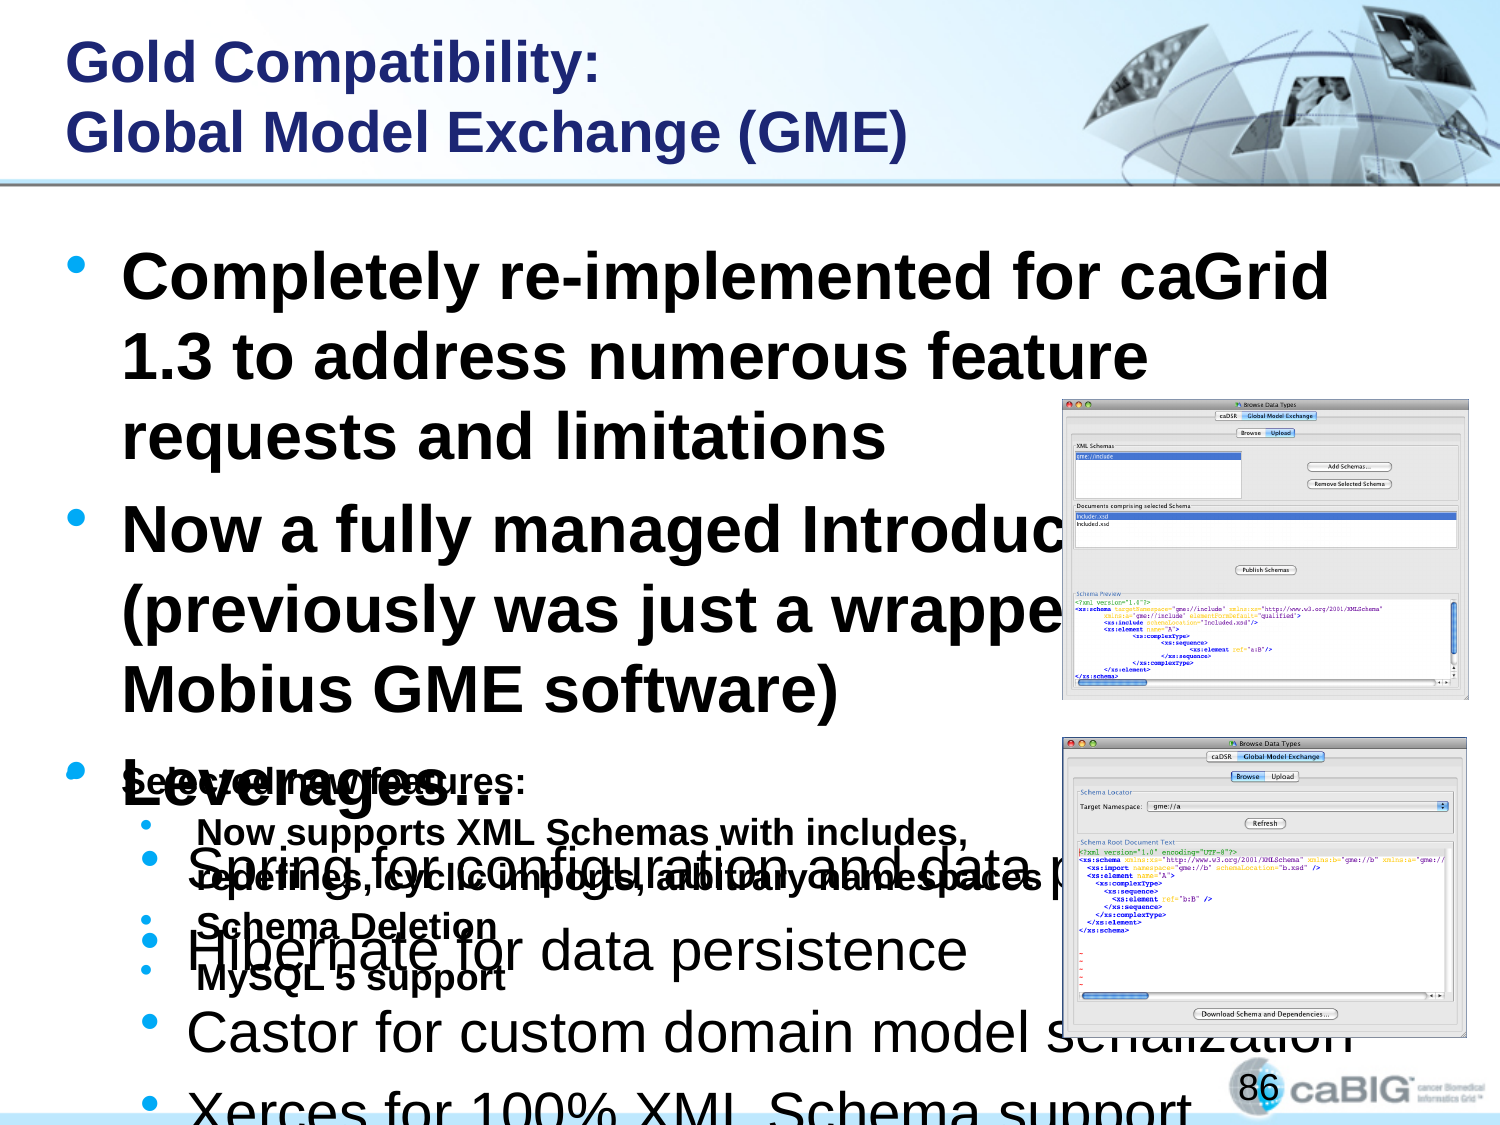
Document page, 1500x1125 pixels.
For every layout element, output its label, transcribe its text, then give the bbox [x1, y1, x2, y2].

picture [0, 0, 1500, 1125]
list Completely re-implemented for caGrid 1.3 to address numerous feature requests and limitations Now a fully managed Introduce service (previously was just a wrapper to the Mobius GME software) Leverages… Spring for configuration and data patterns Hibernate for data persistence Castor for custom domain model serialization Xerces for 100% XML Schema support Improved Introduce integration [49, 224, 1438, 776]
text_box Selected new features: Now supports XML Schemas with includes, redefines, cyclic imports, arbitrary namespaces Schema Deletion MySQL 5 support [50, 750, 1063, 1100]
title Gold Compatibility: Global Model Exchange (GME) [49, 0, 1176, 188]
